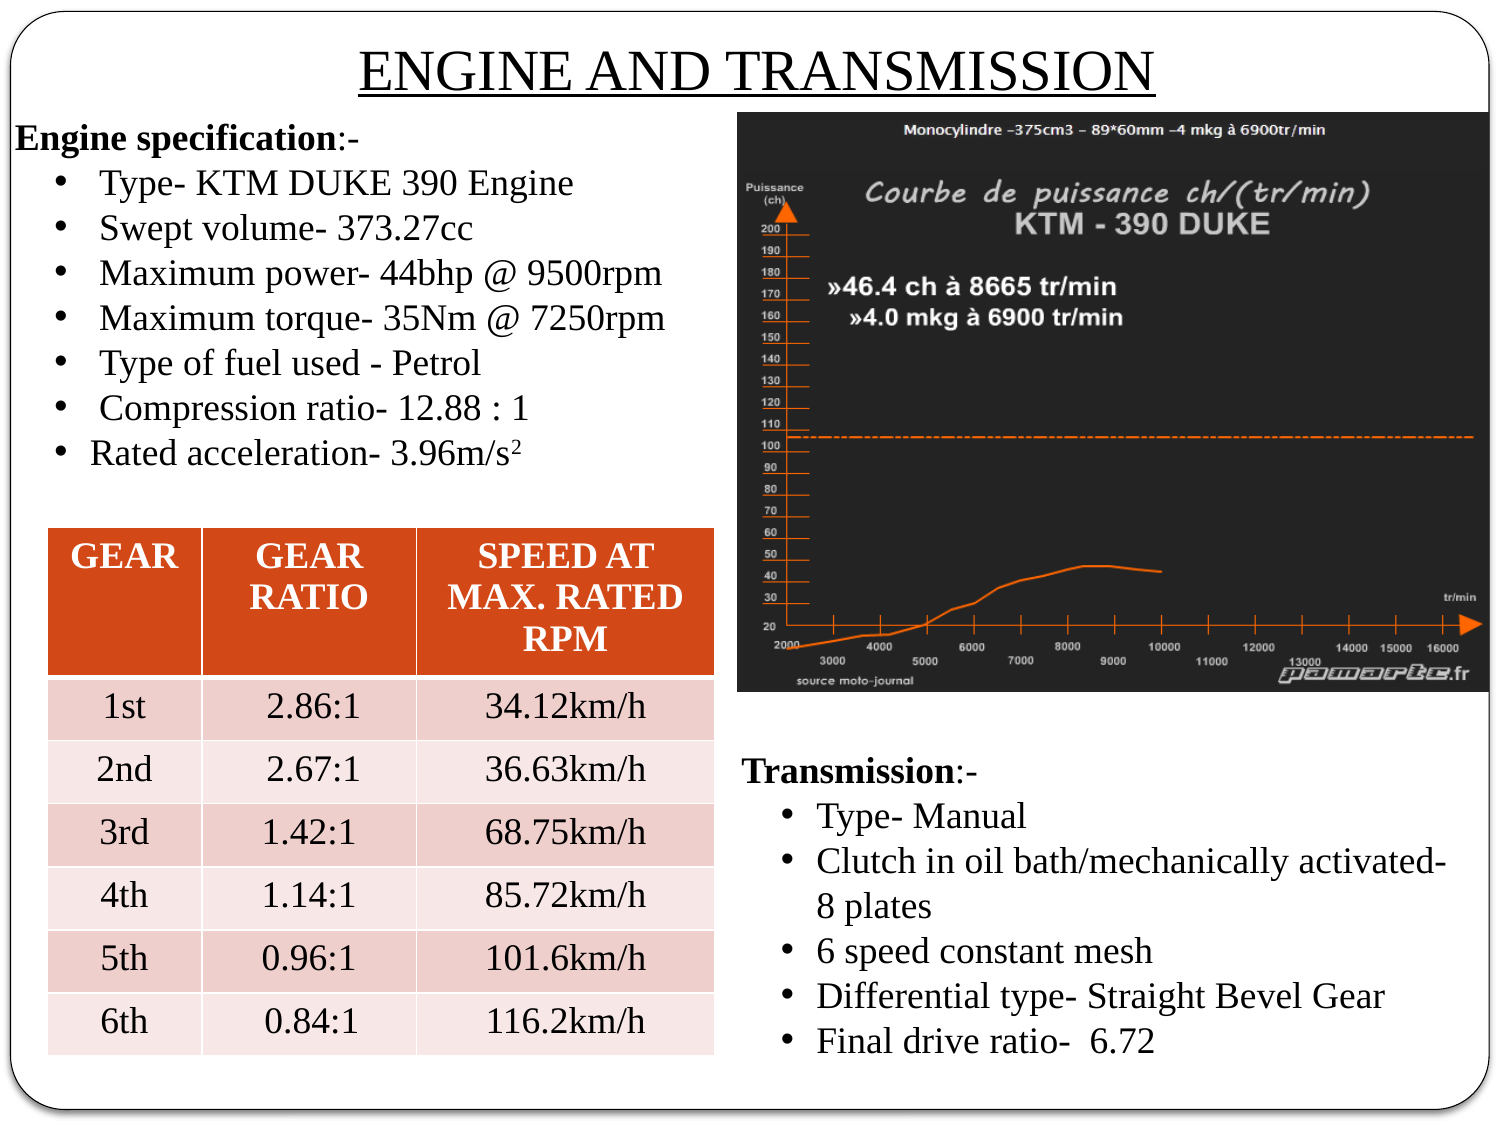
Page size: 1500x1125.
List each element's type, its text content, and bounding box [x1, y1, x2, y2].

table_cell 116.2km/h [417, 994, 714, 1055]
table_cell 5th [48, 931, 201, 992]
text_box Transmission:- Type- Manual Clutch in oil bath/mechanically activated-8 plates 6 speed constant mesh Differential type- Straight Bevel Gear Final drive ratio- 6.72 [726, 738, 1465, 1113]
table_cell 2.86:1 [203, 680, 416, 740]
table_cell 1st [48, 680, 201, 740]
table_cell 1.42:1 [203, 804, 416, 866]
table_cell 68.75km/h [417, 804, 714, 866]
table_cell 2nd [48, 741, 201, 803]
table_cell 0.96:1 [203, 931, 416, 992]
table_cell 0.84:1 [203, 994, 416, 1055]
table_header SPEED AT MAX. RATED RPM [417, 528, 714, 675]
table_cell 85.72km/h [417, 868, 714, 929]
text_box Engine specification:- Type- KTM DUKE 390 Engine Swept volume- 373.27cc Maximum power- 44bhp @ 9500rpm Maximum torque- 35Nm @ 7250rpm Type of fuel used - Petrol Compression ratio- 12.88 : 1 Rated acceleration- 3.96m/s2 [0, 105, 703, 526]
table_header GEAR RATIO [203, 528, 416, 675]
table_cell 4th [48, 868, 201, 929]
table_cell 1.14:1 [203, 868, 416, 929]
table_cell 2.67:1 [203, 741, 416, 803]
table_cell 3rd [48, 804, 201, 866]
table_cell 6th [48, 994, 201, 1055]
table_cell 34.12km/h [417, 680, 714, 740]
table_cell 36.63km/h [417, 741, 714, 803]
title ENGINE AND TRANSMISSION [82, 0, 1432, 118]
table_cell 101.6km/h [417, 931, 714, 992]
table_header GEAR [48, 528, 201, 675]
picture [737, 112, 1490, 692]
